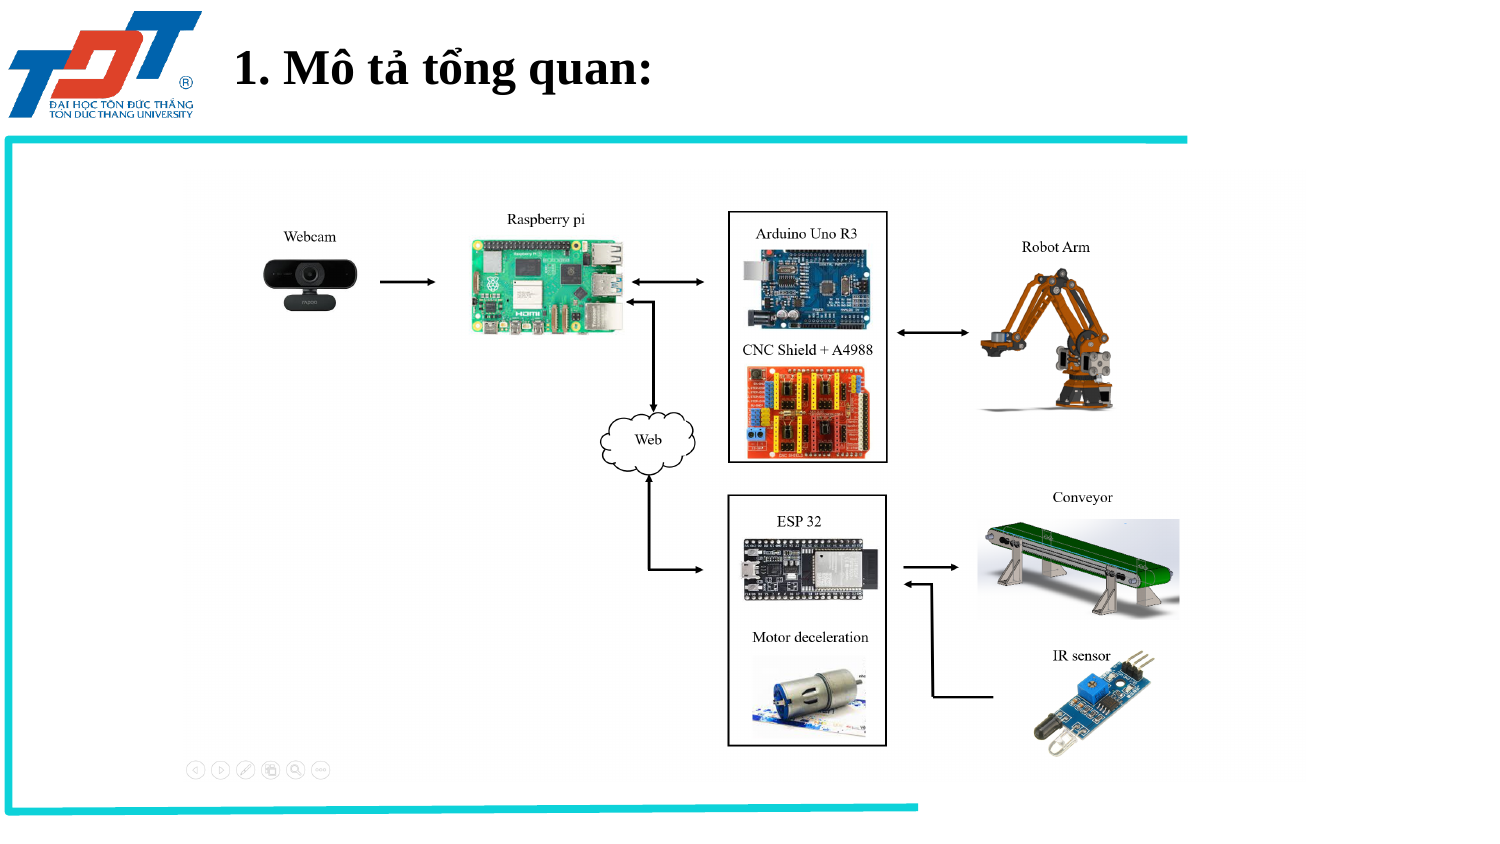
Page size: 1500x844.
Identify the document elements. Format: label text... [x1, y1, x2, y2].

picture [8, 11, 202, 118]
text_box 1. Mô tả tổng quan: [218, 19, 727, 109]
text_box [6, 137, 1188, 814]
picture [182, 169, 1306, 782]
